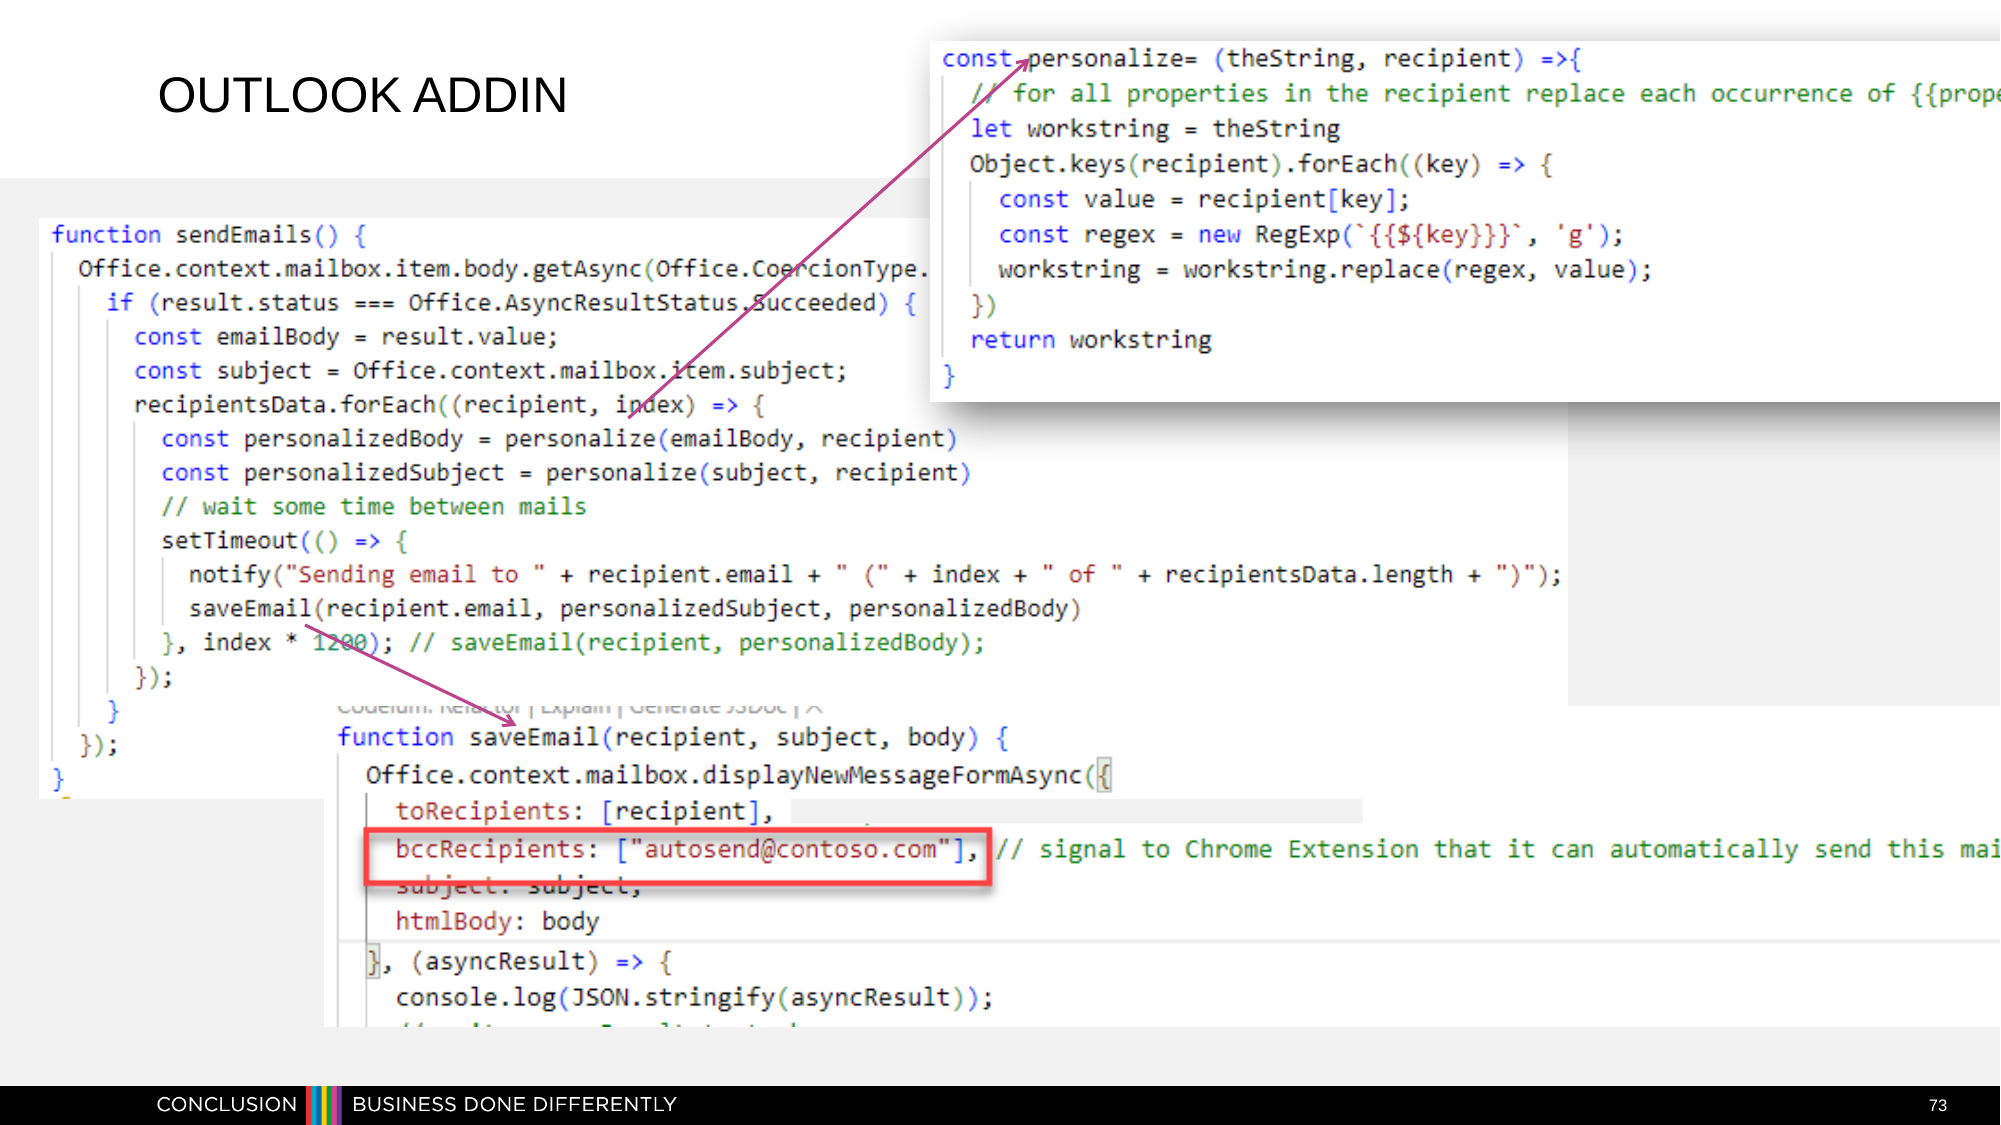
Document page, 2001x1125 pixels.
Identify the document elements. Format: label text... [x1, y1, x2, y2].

picture [0, 1086, 315, 1125]
slide_number 73 [1915, 1094, 1948, 1119]
picture [318, 1086, 2000, 1125]
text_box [304, 624, 517, 726]
title Outlook Addin [157, 74, 628, 114]
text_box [628, 58, 1030, 419]
picture [39, 37, 2001, 1027]
